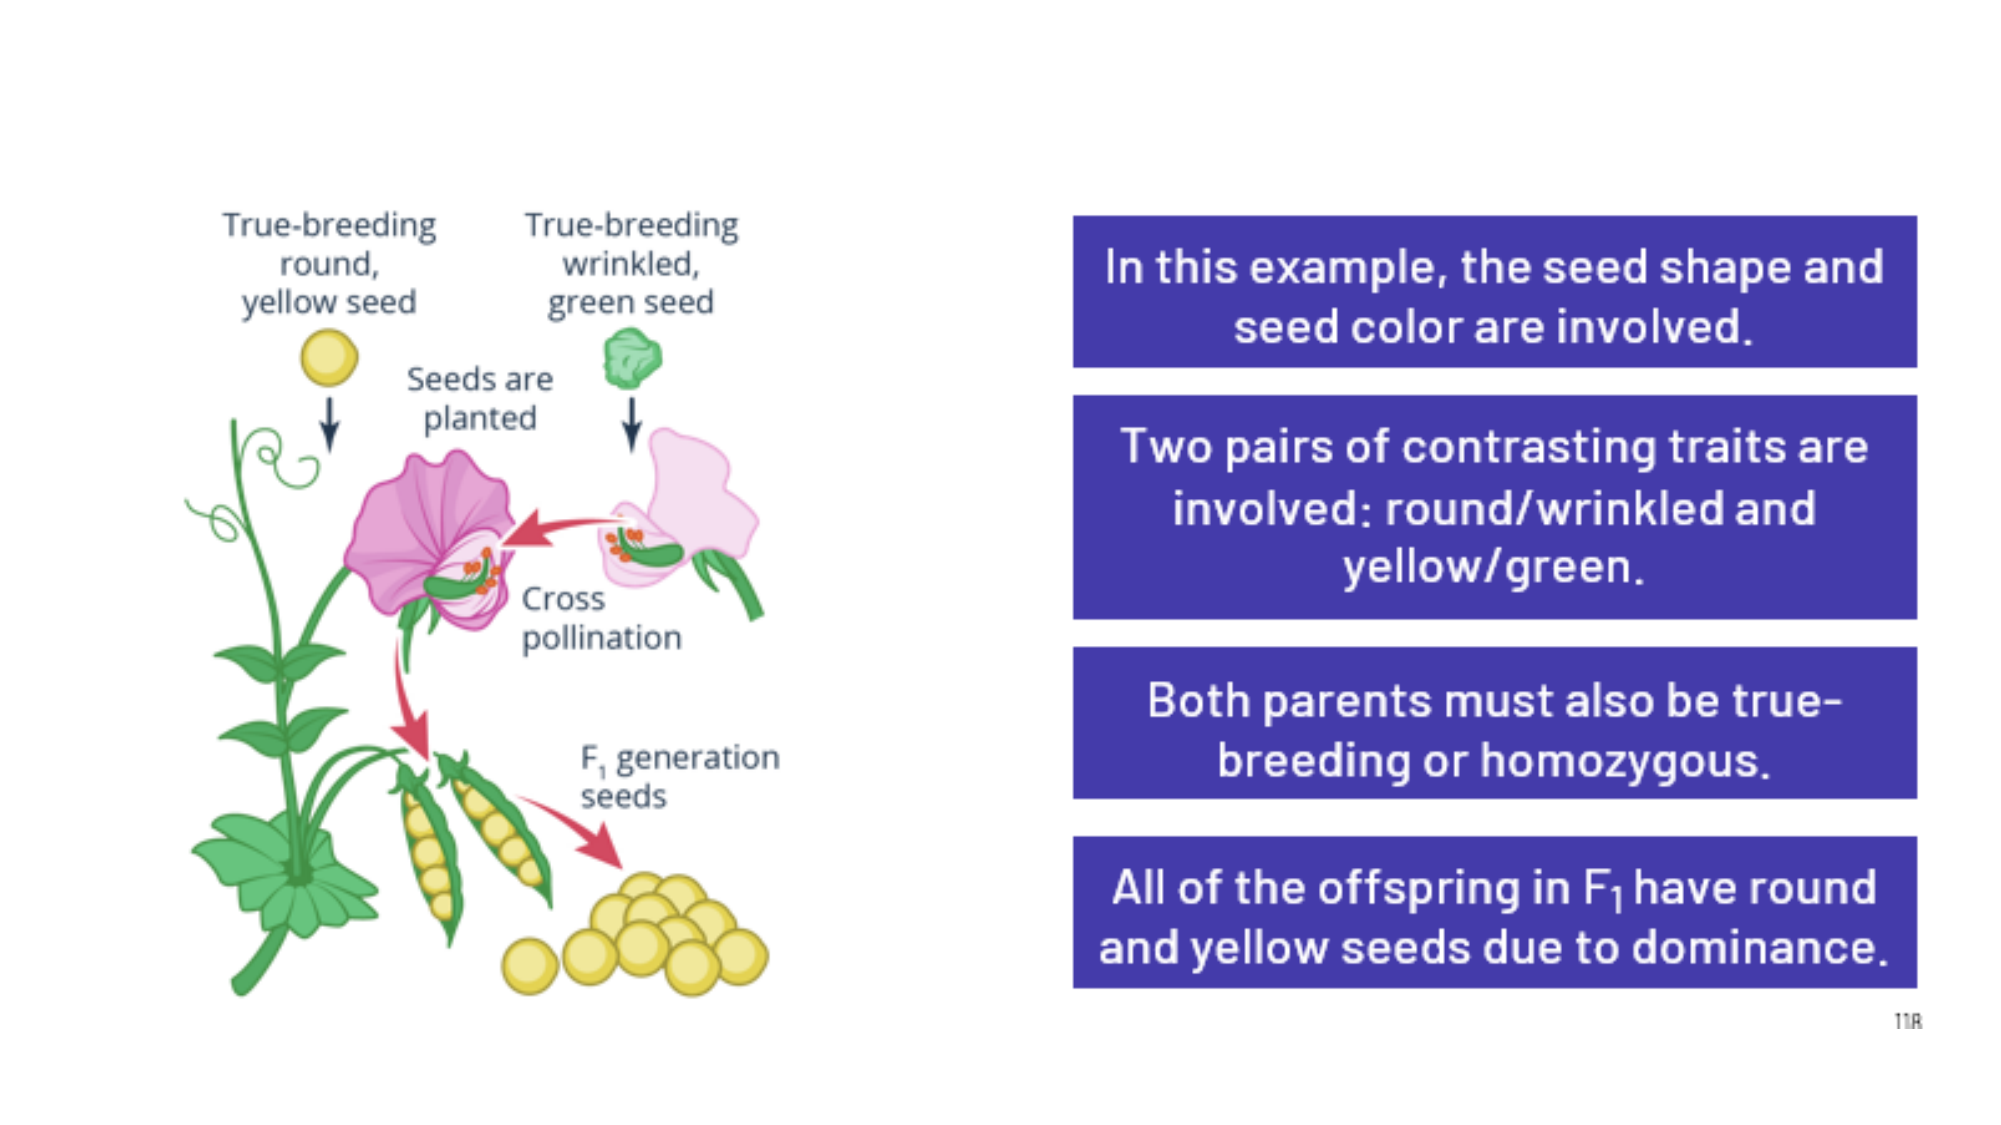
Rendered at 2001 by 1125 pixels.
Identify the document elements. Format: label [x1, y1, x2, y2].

list [175, 188, 1939, 1029]
